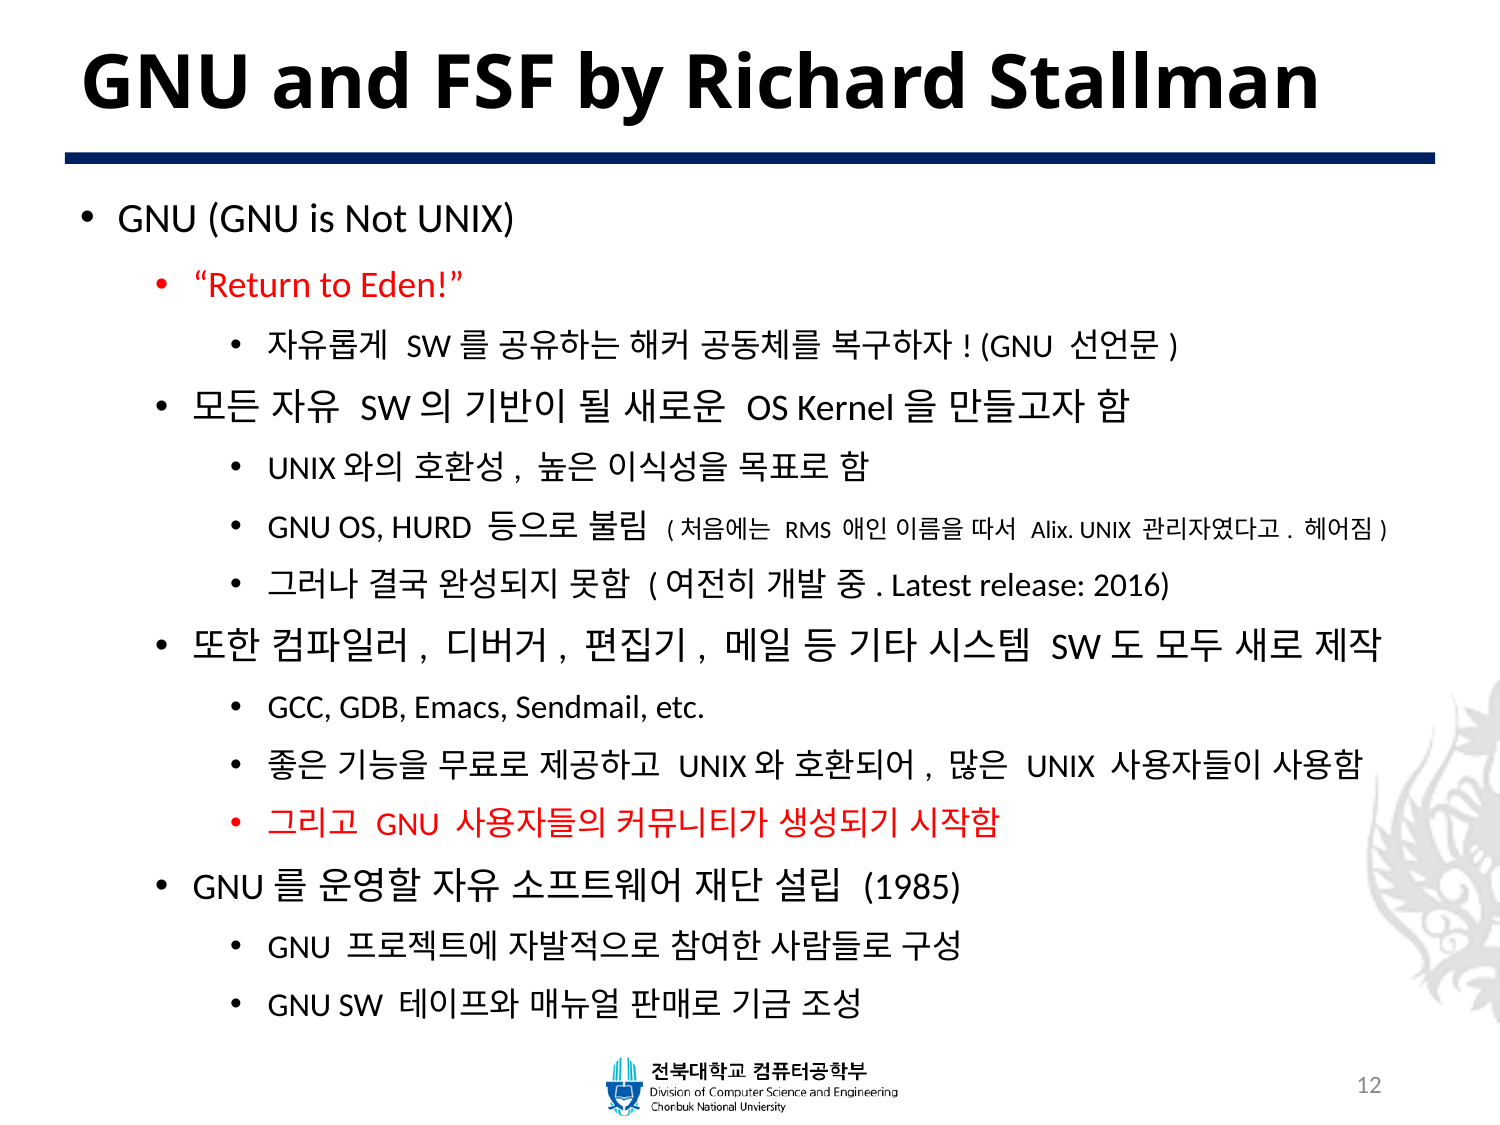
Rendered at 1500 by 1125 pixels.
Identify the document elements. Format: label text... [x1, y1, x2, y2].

title GNU and FSF by Richard Stallman [64, 26, 1436, 143]
slide_number 12 [1059, 1057, 1397, 1111]
picture [600, 1057, 900, 1116]
list GNU (GNU is Not UNIX) “Return to Eden!” 자유롭게 SW를 공유하는 해커 공동체를 복구하자! (GNU 선언문) 모든 자유 SW의 기반이 될 새로운 OS Kernel을 만들고자 함 UNIX와의 호환성, 높은 이식성을 목표로 함 GNU OS, HURD 등으로 불림 (처음에는 RMS 애인 이름을 따서 Alix. UNIX 관리자였다고. 헤어짐) 그러나 결국 완성되지 못함 (여전히 개발 중. Latest release: 2016) 또한 컴파일러, 디버거, 편집기, 메일 등 기타 시스템 SW도 모두 새로 제작 GCC, GDB, Emacs, Sendmail, etc. 좋은 기능을 무료로 제공하고 UNIX와 호환되어, 많은 UNIX 사용자들이 사용함 그리고 GNU 사용자들의 커뮤니티가 생성되기 시작함 GNU를 운영할 자유 소프트웨어 재단 설립 (1985) GNU 프로젝트에 자발적으로 참여한 사람들로 구성 GNU SW 테이프와 매뉴얼 판매로 기금 조성 [64, 173, 1489, 1039]
